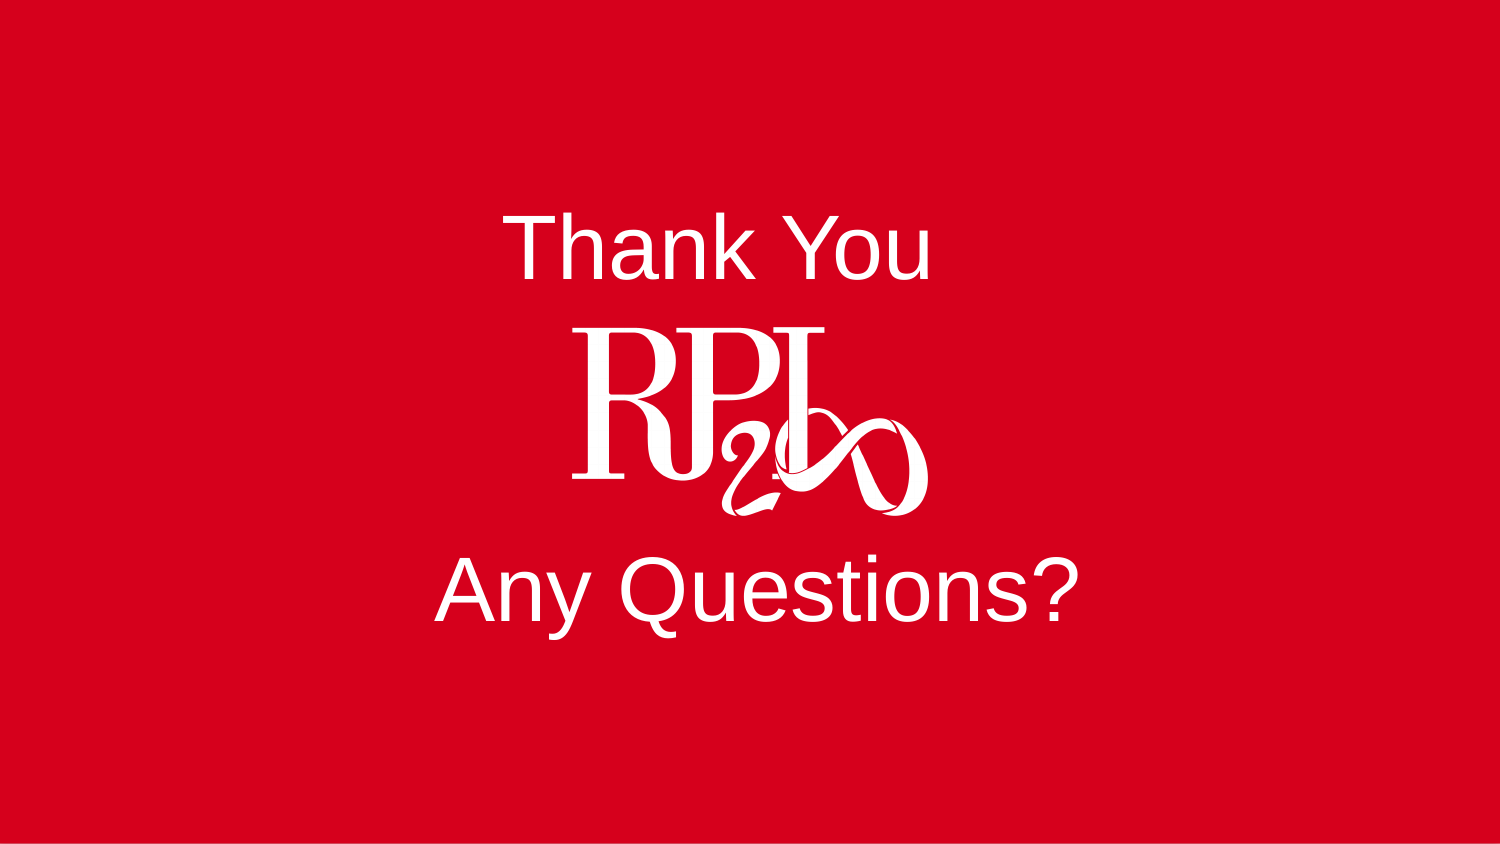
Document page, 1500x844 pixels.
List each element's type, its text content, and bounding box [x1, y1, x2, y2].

text_box Thank You [486, 180, 1014, 306]
text_box Any Questions? [419, 522, 1177, 648]
picture [572, 327, 928, 516]
